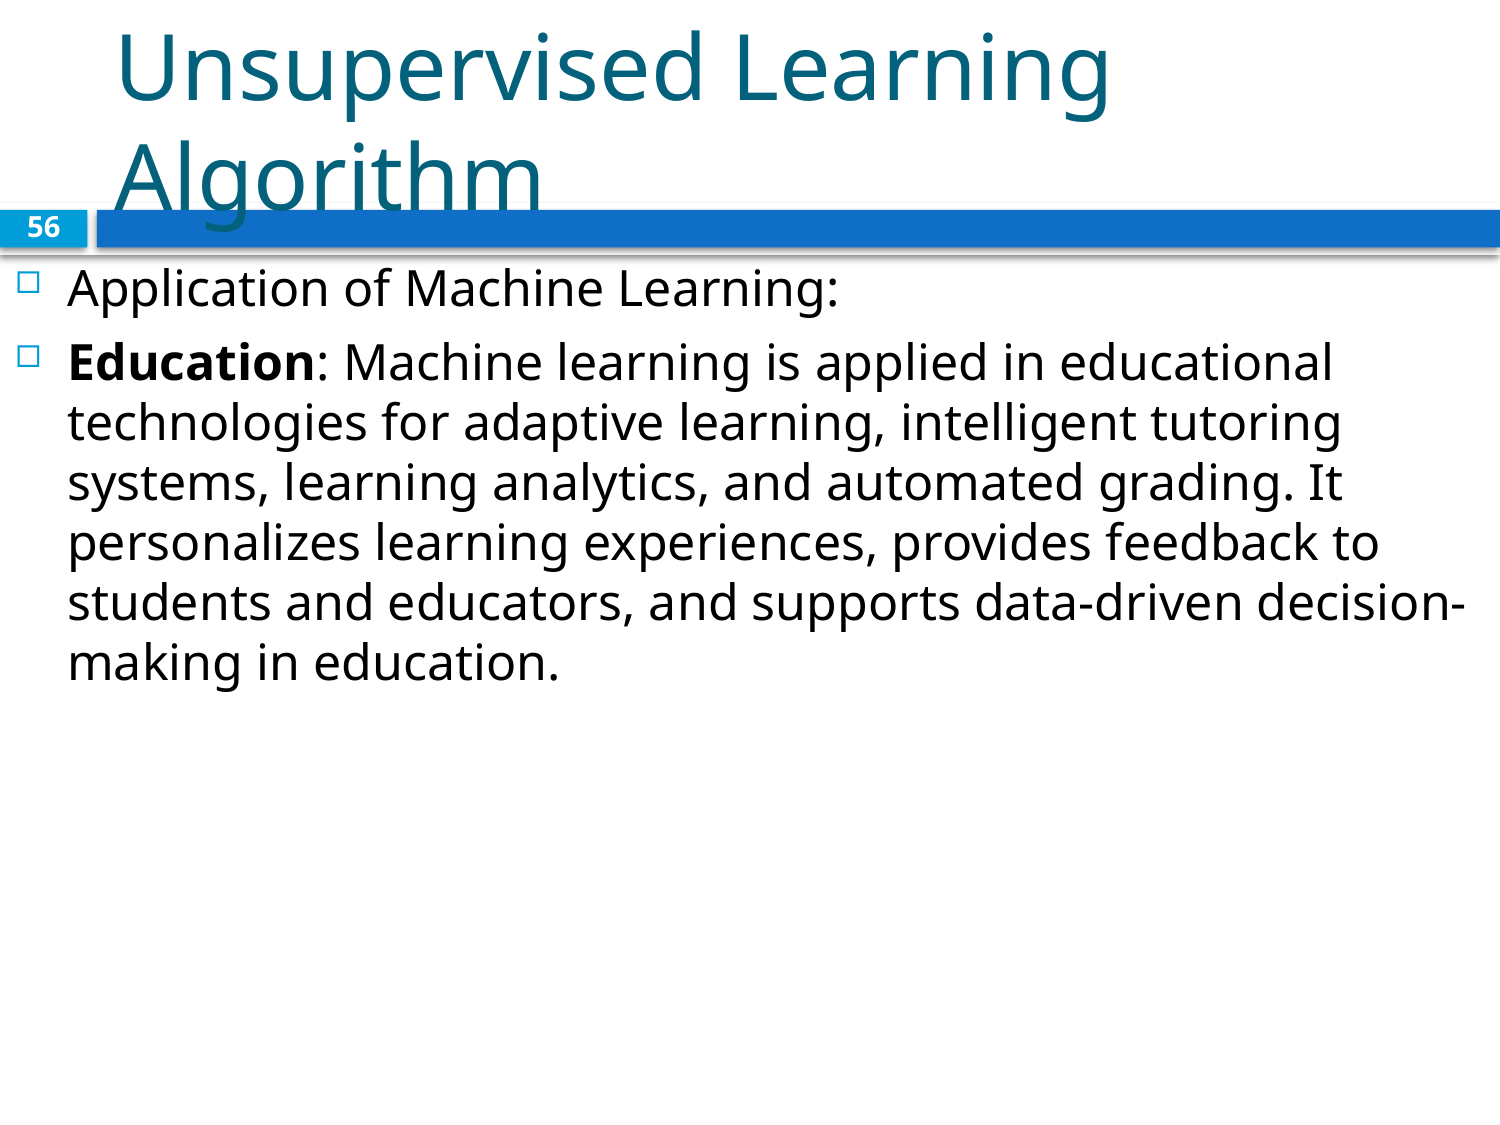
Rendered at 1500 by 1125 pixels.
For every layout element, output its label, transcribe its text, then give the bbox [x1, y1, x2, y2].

list Application of Machine Learning: Education: Machine learning is applied in educational technologies for adaptive learning, intelligent tutoring systems, learning analytics, and automated grading. It personalizes learning experiences, provides feedback to students and educators, and supports data-driven decision-making in education. [0, 248, 1500, 1125]
slide_number 56 [0, 208, 88, 249]
title Unsupervised Learning Algorithm [99, 37, 1438, 201]
